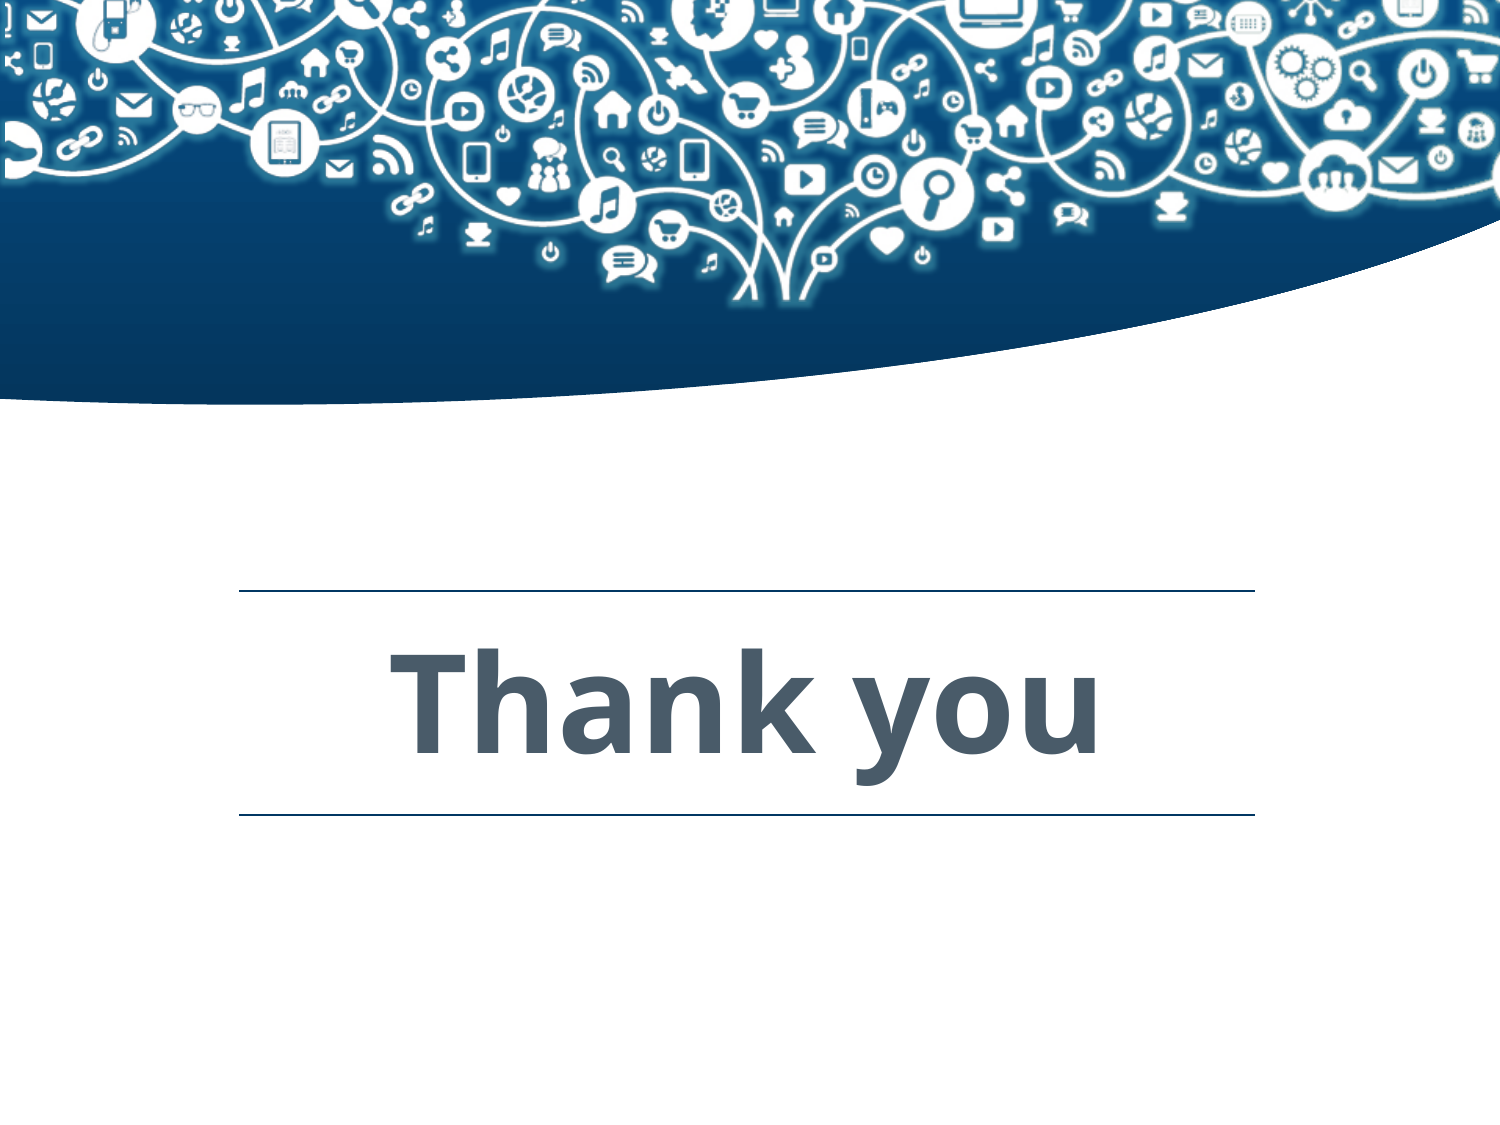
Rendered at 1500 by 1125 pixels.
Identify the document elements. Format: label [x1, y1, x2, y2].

picture [5, 0, 1500, 308]
